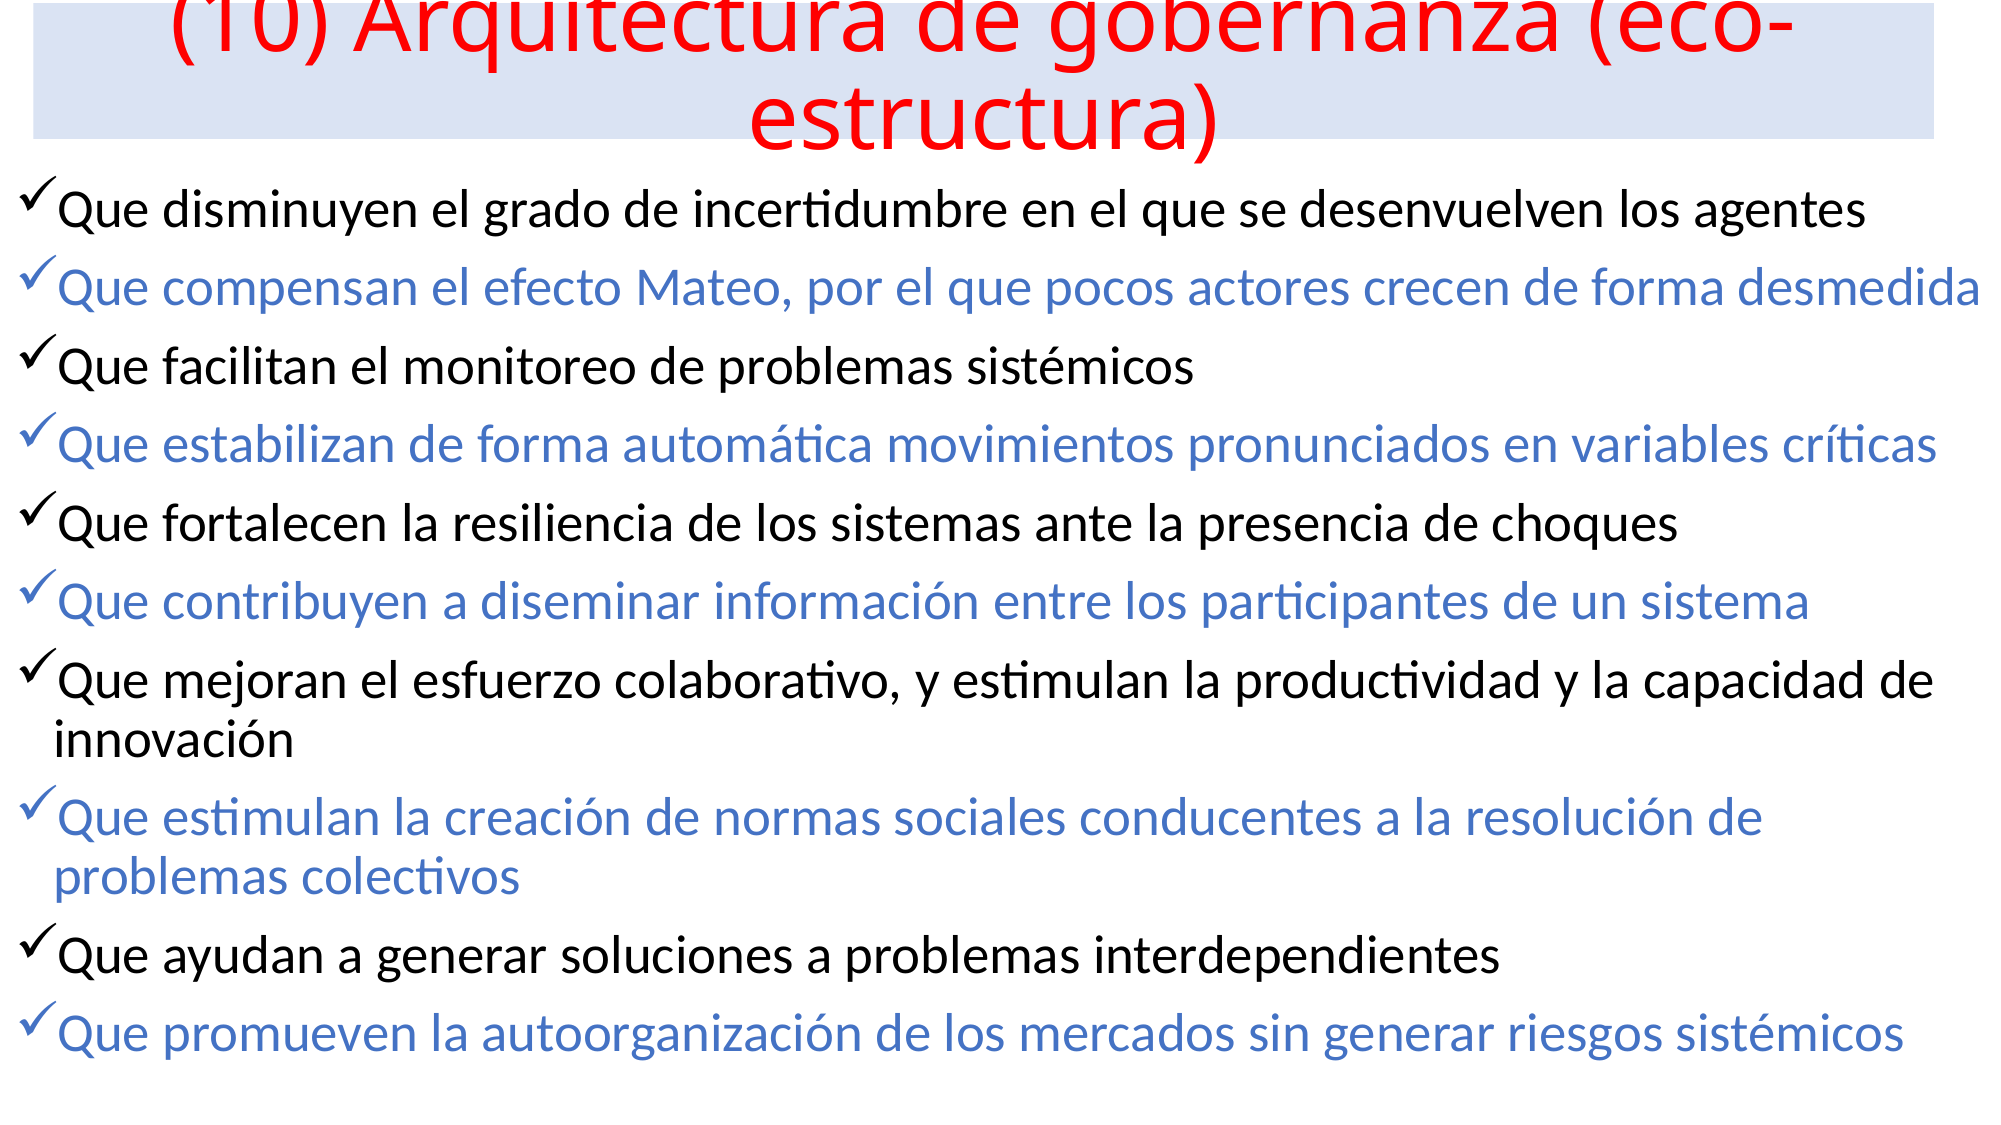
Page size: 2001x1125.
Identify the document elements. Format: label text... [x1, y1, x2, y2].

title (10) Arquitectura de gobernanza (eco-estructura) [33, 3, 1934, 139]
list Que disminuyen el grado de incertidumbre en el que se desenvuelven los agentes Que compensan el efecto Mateo, por el que pocos actores crecen de forma desmedida Que facilitan el monitoreo de problemas sistémicos Que estabilizan de forma automática movimientos pronunciados en variables críticas Que fortalecen la resiliencia de los sistemas ante la presencia de choques Que contribuyen a diseminar información entre los participantes de un sistema Que mejoran el esfuerzo colaborativo, y estimulan la productividad y la capacidad de innovación Que estimulan la creación de normas sociales conducentes a la resolución de problemas colectivos Que ayudan a generar soluciones a problemas interdependientes Que promueven la autoorganización de los mercados sin generar riesgos sistémicos [0, 172, 2000, 1122]
